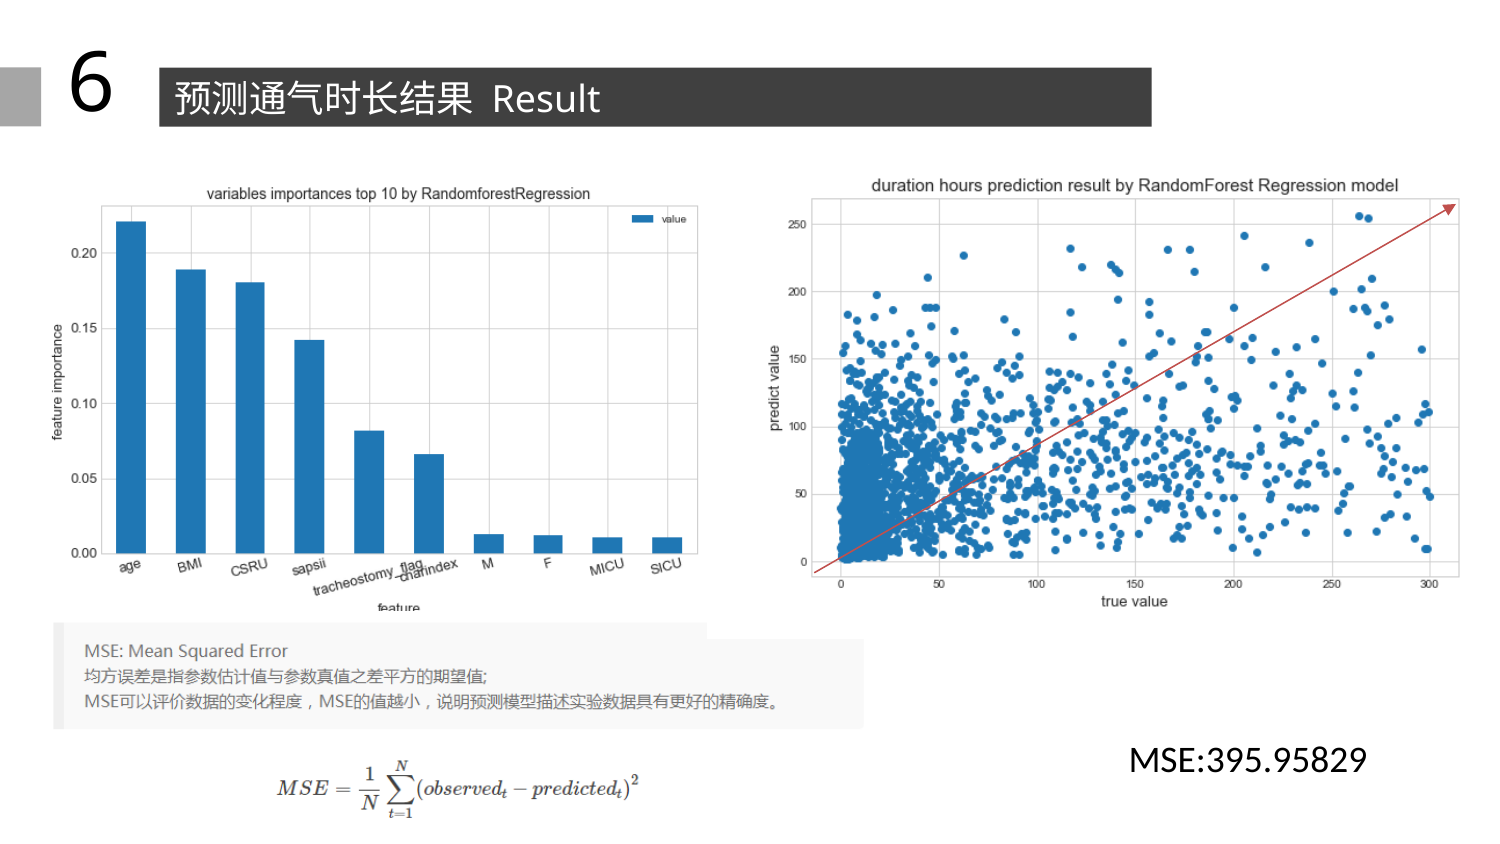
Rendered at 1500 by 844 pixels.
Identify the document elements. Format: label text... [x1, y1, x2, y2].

text_box 6 [53, 20, 183, 135]
text_box 预测通气时长结果 Result [183, 65, 1154, 129]
picture [5, 138, 1500, 843]
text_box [813, 203, 1457, 574]
text_box [0, 65, 43, 129]
text_box MSE:395.95829 [1117, 728, 1380, 786]
